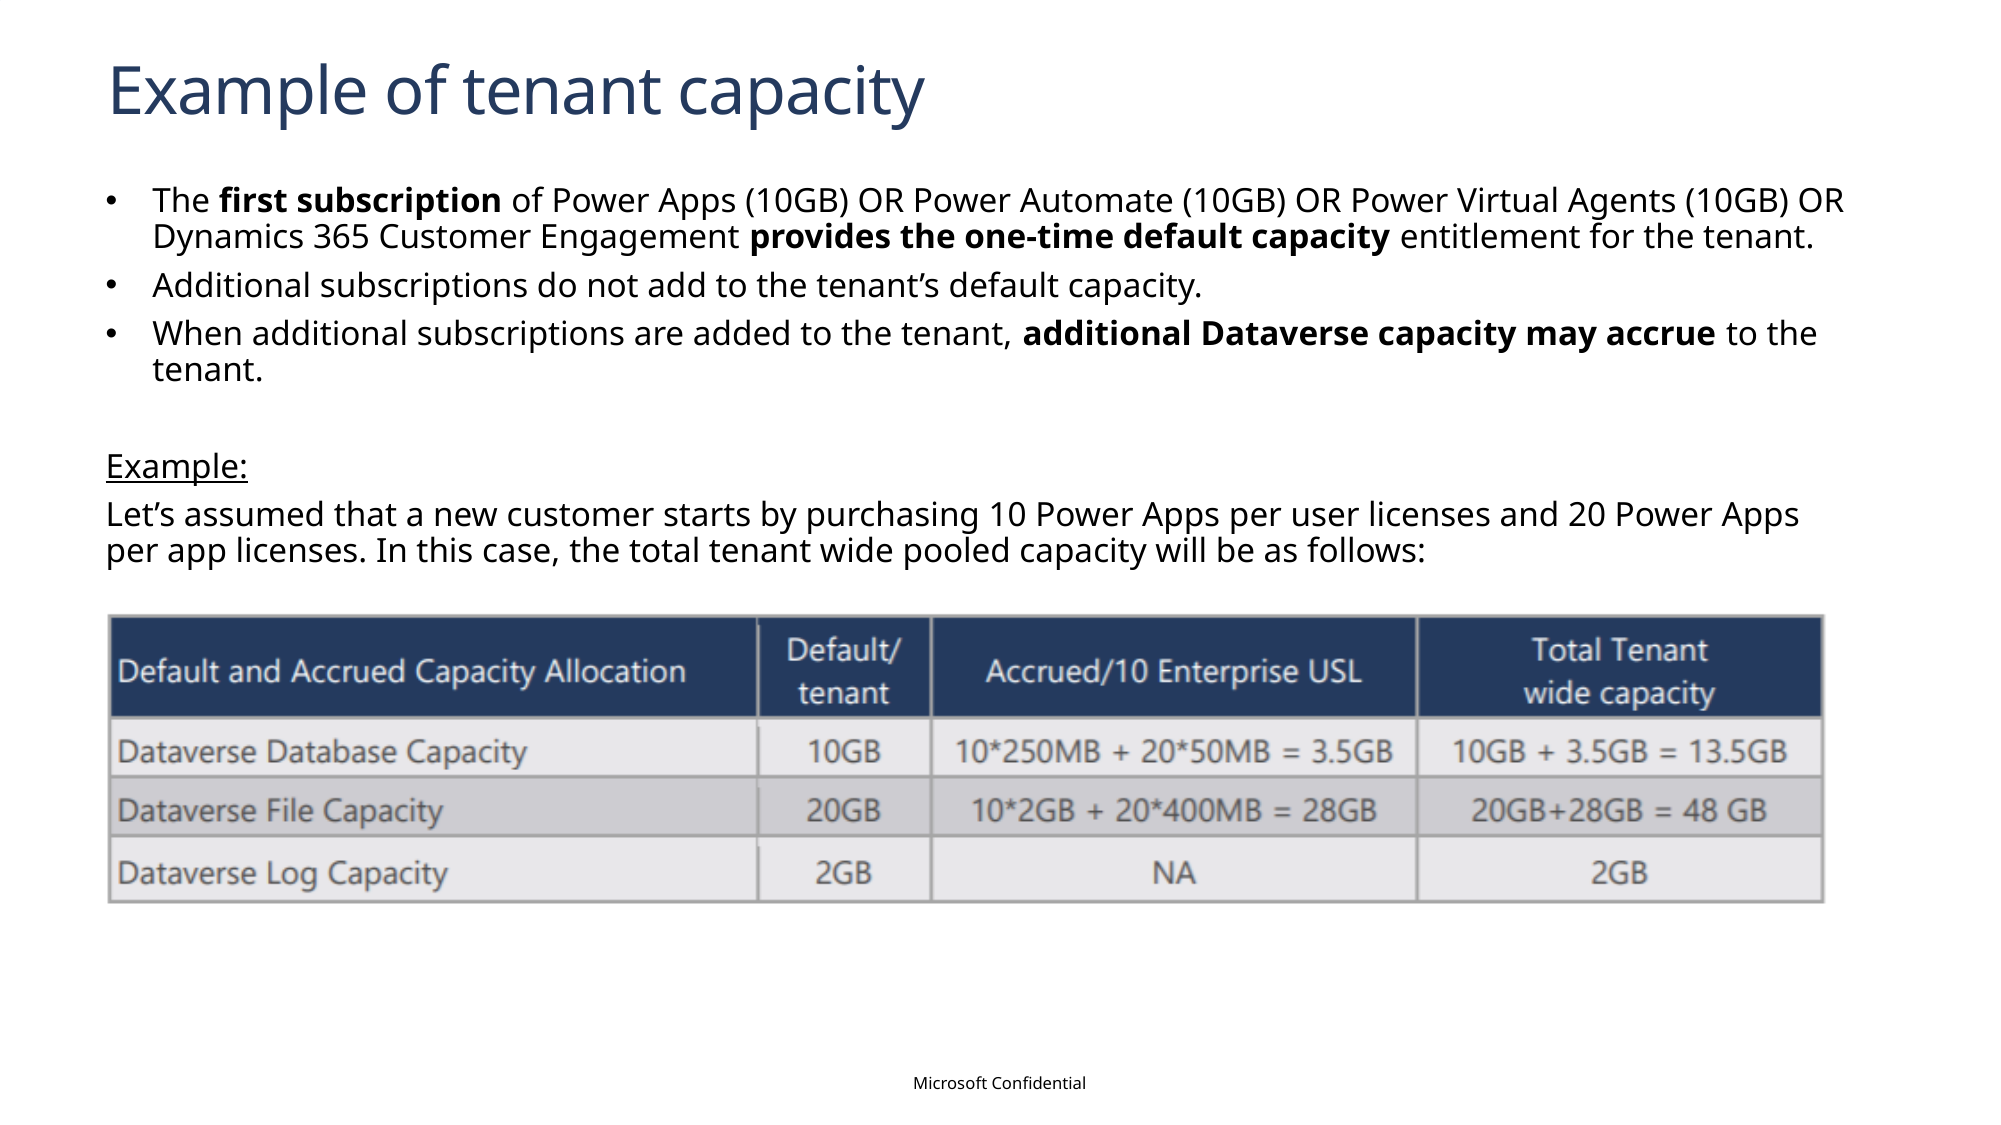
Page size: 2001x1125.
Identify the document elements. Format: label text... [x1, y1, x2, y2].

text_box Microsoft Confidential [662, 1072, 1338, 1093]
text_box The first subscription of Power Apps (10GB) OR Power Automate (10GB) OR Power Virtual Agents (10GB) OR Dynamics 365 Customer Engagement provides the one-time default capacity entitlement for the tenant. Additional subscriptions do not add to the tenant’s default capacity. When additional subscriptions are added to the tenant, additional Dataverse capacity may accrue to the tenant. Example: Let’s assumed that a new customer starts by purchasing 10 Power Apps per user licenses and 20 Power Apps per app licenses. In this case, the total tenant wide pooled capacity will be as follows: [75, 160, 1893, 594]
picture [92, 595, 1835, 911]
title Example of tenant capacity [107, 52, 1893, 129]
